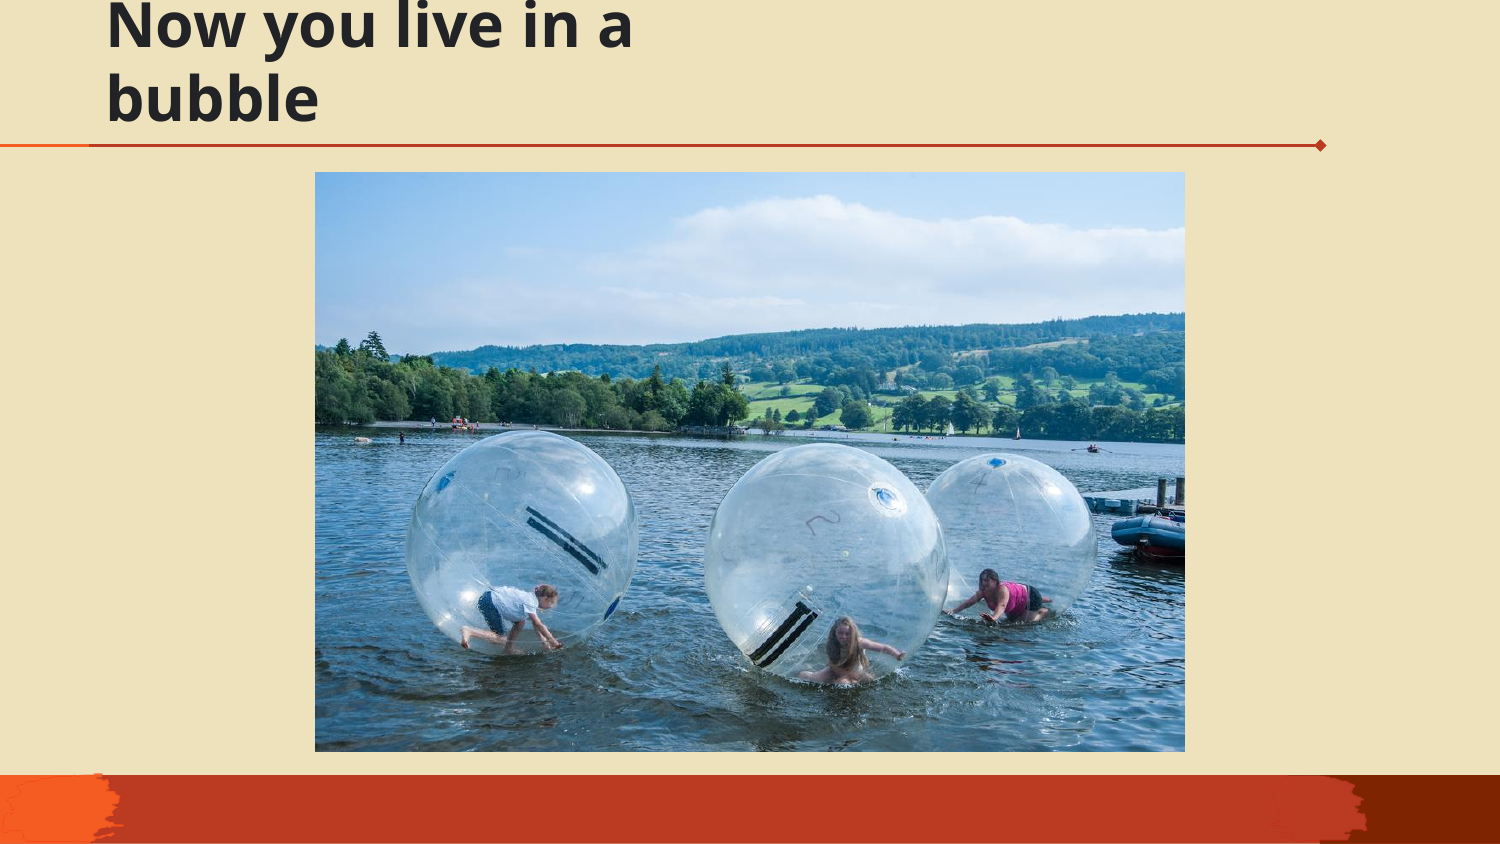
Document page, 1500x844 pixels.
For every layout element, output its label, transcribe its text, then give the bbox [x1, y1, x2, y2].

title Now you live in a bubble [90, 59, 704, 150]
picture [314, 172, 1186, 752]
picture [0, 771, 130, 844]
picture [1266, 770, 1370, 844]
